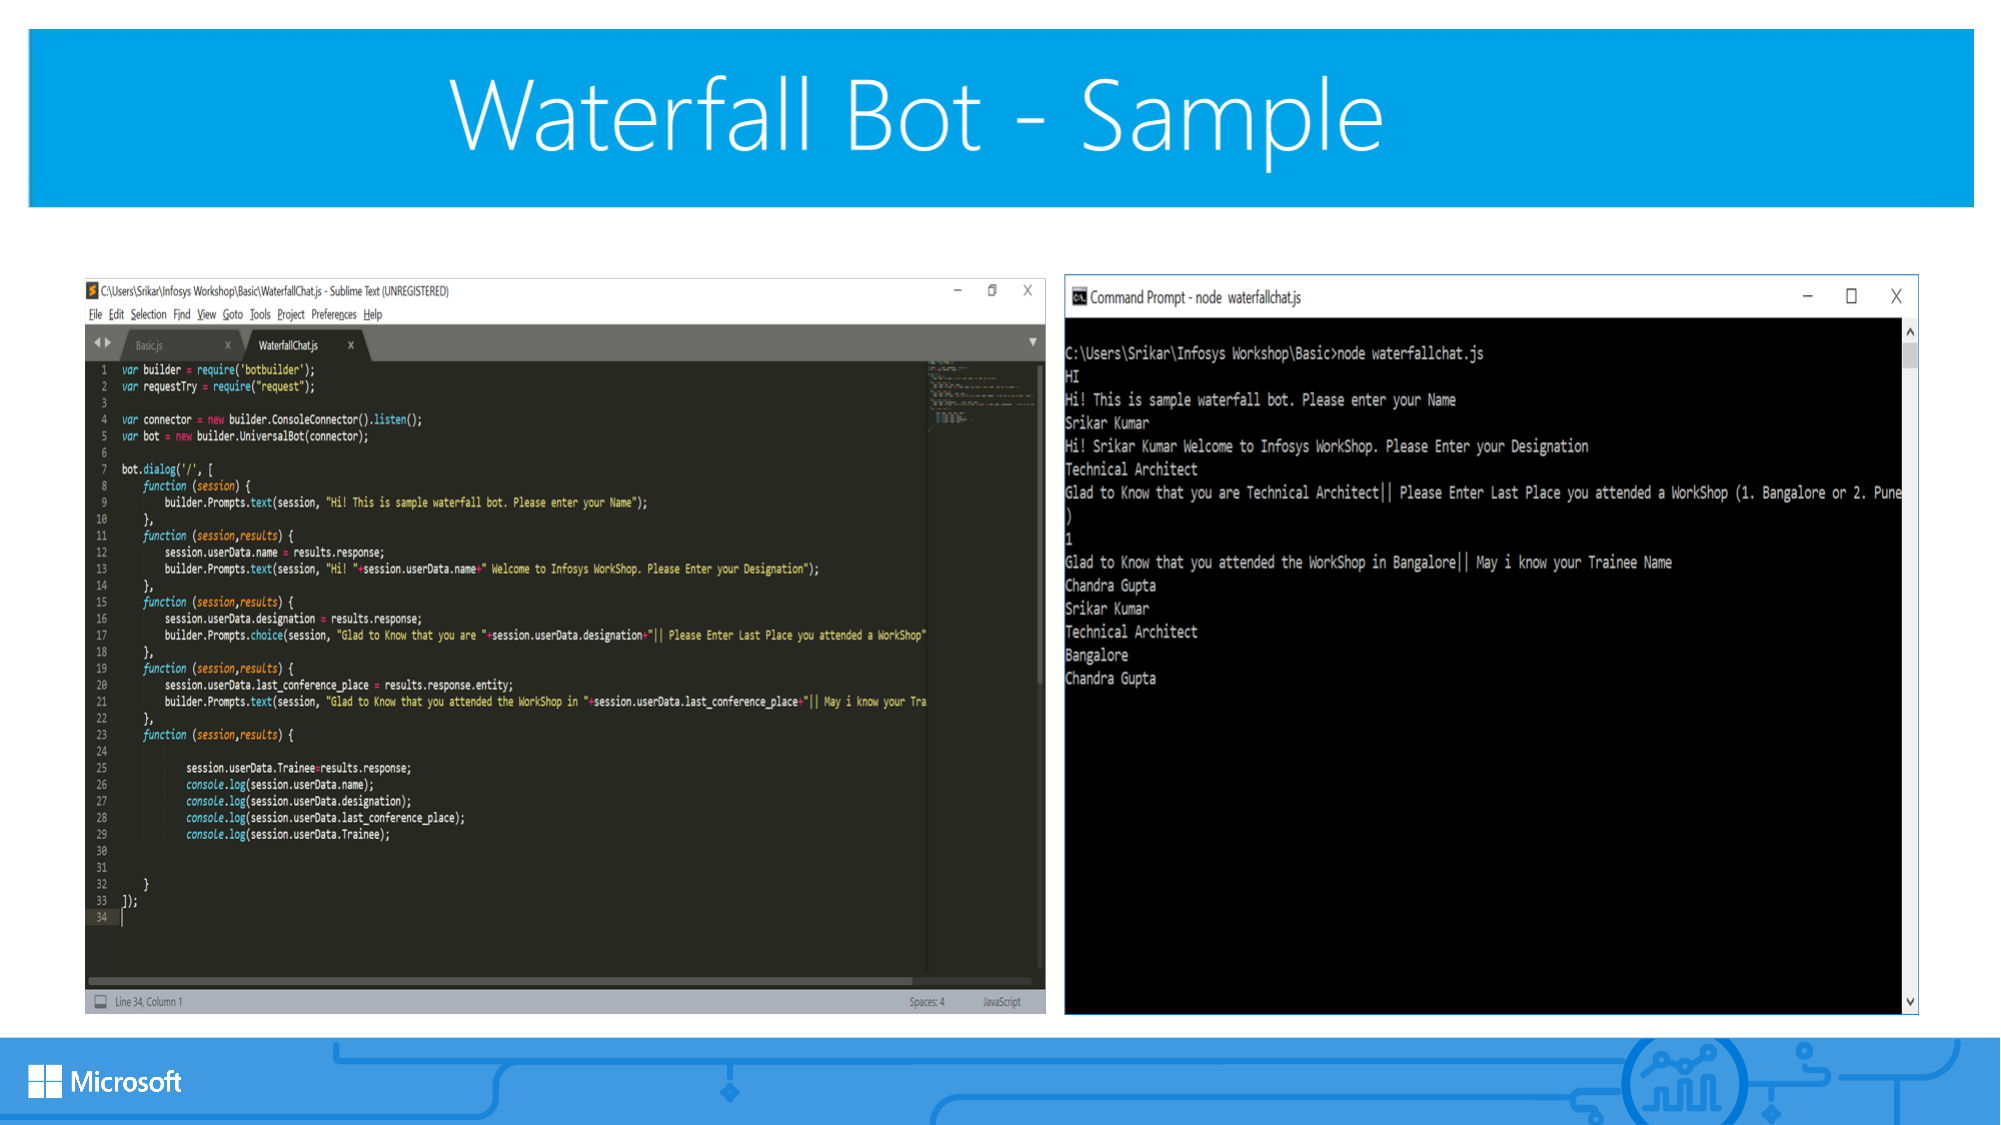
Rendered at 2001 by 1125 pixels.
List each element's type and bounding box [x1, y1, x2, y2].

picture [901, 99, 948, 151]
picture [26, 22, 1974, 1016]
picture [581, 87, 608, 151]
picture [1017, 119, 1044, 123]
picture [615, 99, 656, 151]
picture [1266, 99, 1310, 173]
picture [730, 99, 766, 151]
picture [851, 80, 891, 150]
picture [1322, 76, 1327, 150]
picture [1340, 99, 1381, 151]
picture [802, 76, 807, 150]
picture [537, 99, 573, 151]
picture [450, 80, 533, 150]
picture [698, 76, 726, 150]
picture [668, 100, 692, 150]
picture [1184, 99, 1251, 150]
picture [781, 76, 786, 150]
picture [954, 86, 980, 151]
picture [1084, 79, 1121, 151]
picture [1133, 99, 1169, 151]
